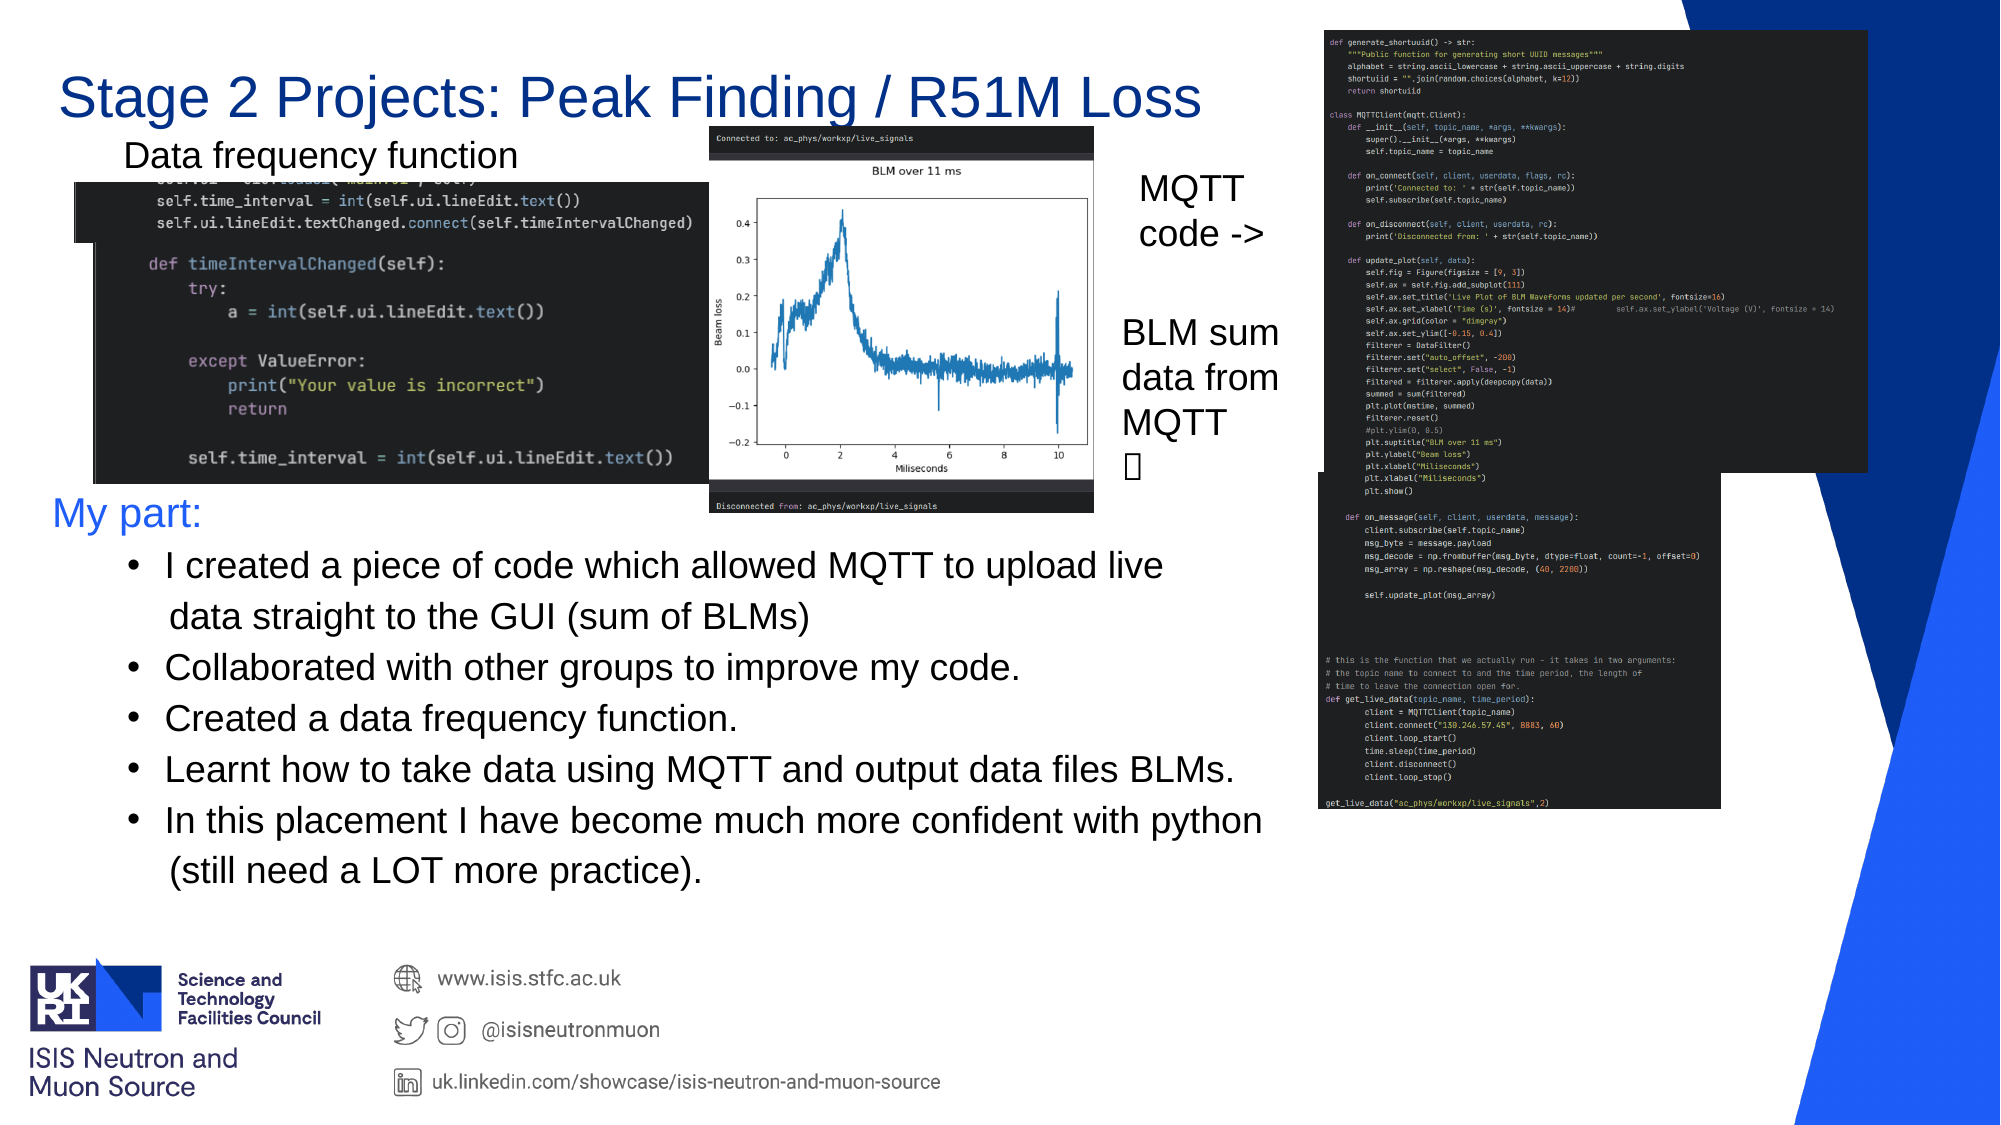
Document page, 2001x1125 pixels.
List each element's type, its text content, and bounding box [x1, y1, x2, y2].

text_box BLM sum data from MQTT  [1106, 300, 1300, 496]
text_box Stage 2 Projects: Peak Finding / R51M Loss [43, 59, 1324, 155]
text_box MQTT code -> [1124, 156, 1293, 262]
picture [0, 0, 2000, 1125]
text_box Data frequency function [108, 123, 547, 182]
text_box My part: I created a piece of code which allowed MQTT to upload live data straight to the GUI (sum of BLMs) Collaborated with other groups to improve my code. Created a data frequency function. Learnt how to take data using MQTT and output data files BLMs. In this placement I have become much more confident with python (still need a LOT more practice). [37, 483, 1721, 1125]
